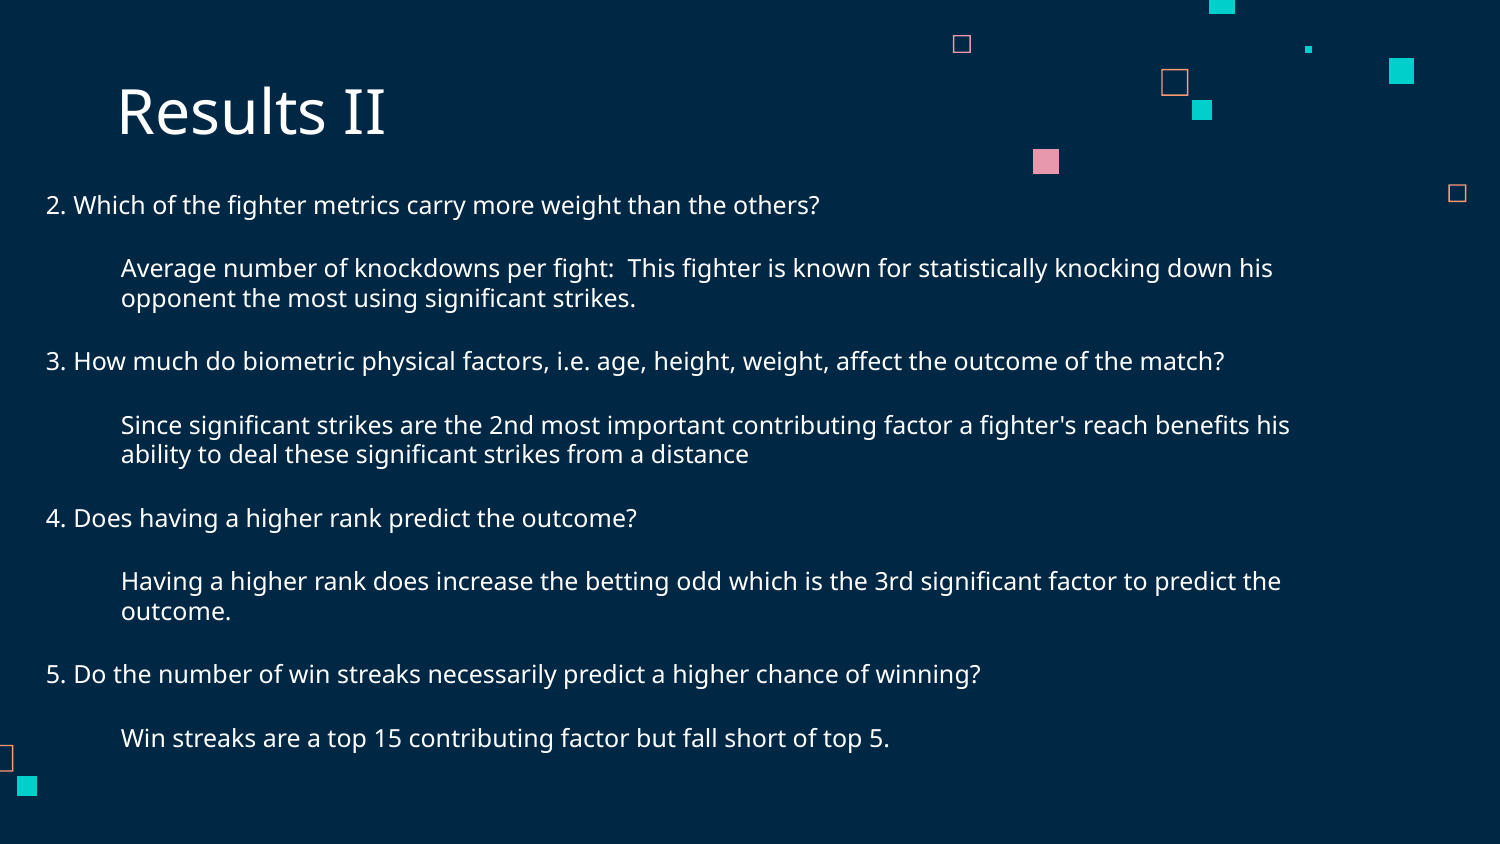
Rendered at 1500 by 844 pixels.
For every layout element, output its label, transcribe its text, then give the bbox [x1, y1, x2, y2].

list 2. Which of the fighter metrics carry more weight than the others? Average number of knockdowns per fight: This fighter is known for statistically knocking down his opponent the most using significant strikes. 3. How much do biometric physical factors, i.e. age, height, weight, affect the outcome of the match? Since significant strikes are the 2nd most important contributing factor a fighter's reach benefits his ability to deal these significant strikes from a distance 4. Does having a higher rank predict the outcome? Having a higher rank does increase the betting odd which is the 3rd significant factor to predict the outcome. 5. Do the number of win streaks necessarily predict a higher chance of winning? Win streaks are a top 15 contributing factor but fall short of top 5. [30, 174, 1337, 800]
title Results II [101, 67, 878, 163]
